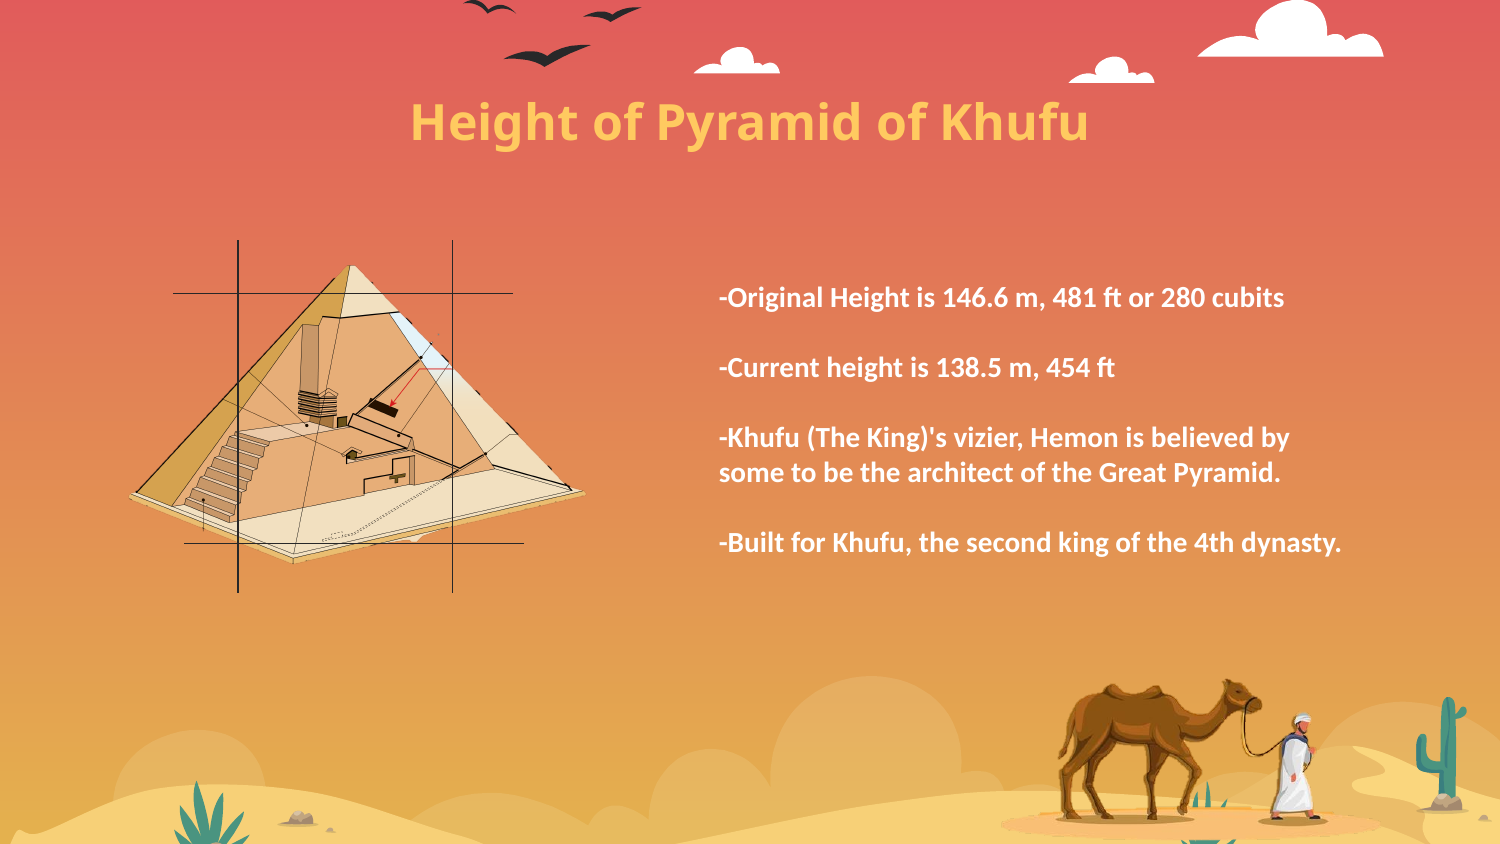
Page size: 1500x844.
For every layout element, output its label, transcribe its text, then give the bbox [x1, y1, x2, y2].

title Height of Pyramid of Khufu [116, 96, 1383, 144]
picture [453, 245, 601, 569]
text_box -Original Height is 146.6 m, 481 ft or 280 cubits -Current height is 138.5 m, 454 ft -Khufu (The King)'s vizier, Hemon is believed by some to be the architect of the Great Pyramid. -Built for Khufu, the second king of the 4th dynasty. [703, 271, 1367, 636]
picture [239, 245, 452, 293]
picture [116, 245, 237, 569]
picture [239, 294, 452, 543]
picture [954, 578, 1428, 844]
picture [239, 544, 452, 569]
